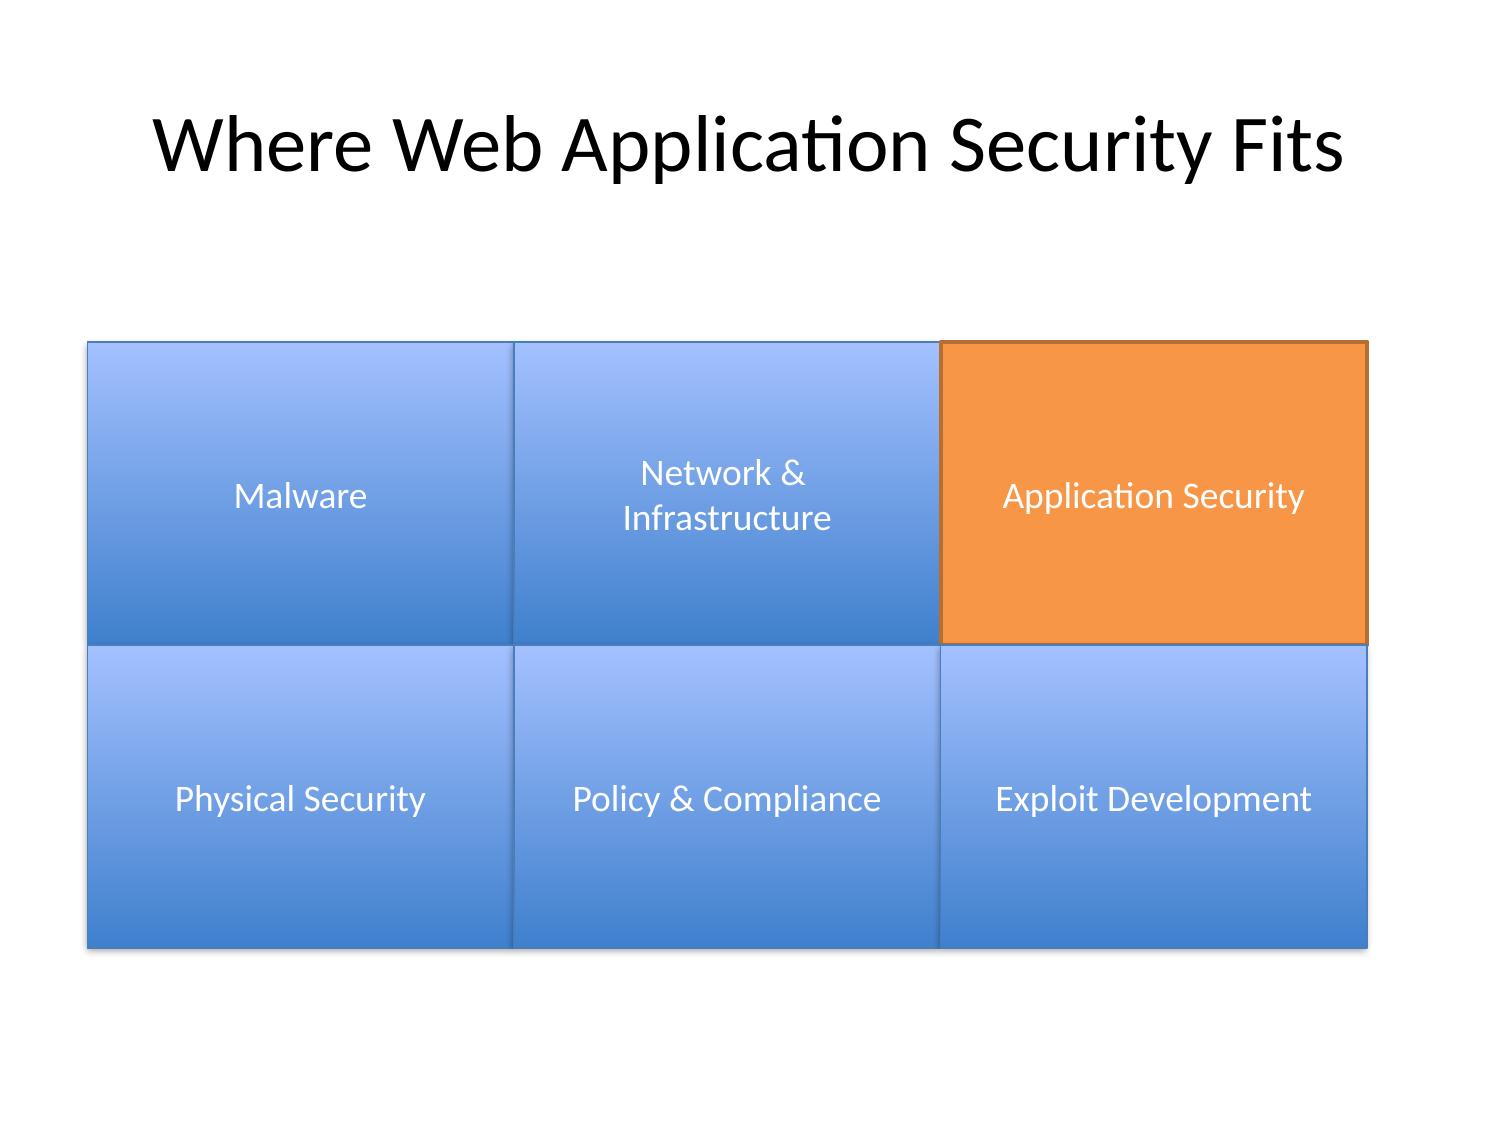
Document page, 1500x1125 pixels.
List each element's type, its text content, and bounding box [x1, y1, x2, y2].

text_box Policy & Compliance [513, 644, 939, 949]
text_box Exploit Development [940, 644, 1368, 949]
text_box Malware [87, 341, 512, 644]
text_box Physical Security [87, 644, 512, 949]
text_box Application Security [939, 340, 1369, 646]
text_box Network & Infrastructure [513, 341, 939, 643]
title Where Web Application Security Fits [75, 45, 1425, 233]
